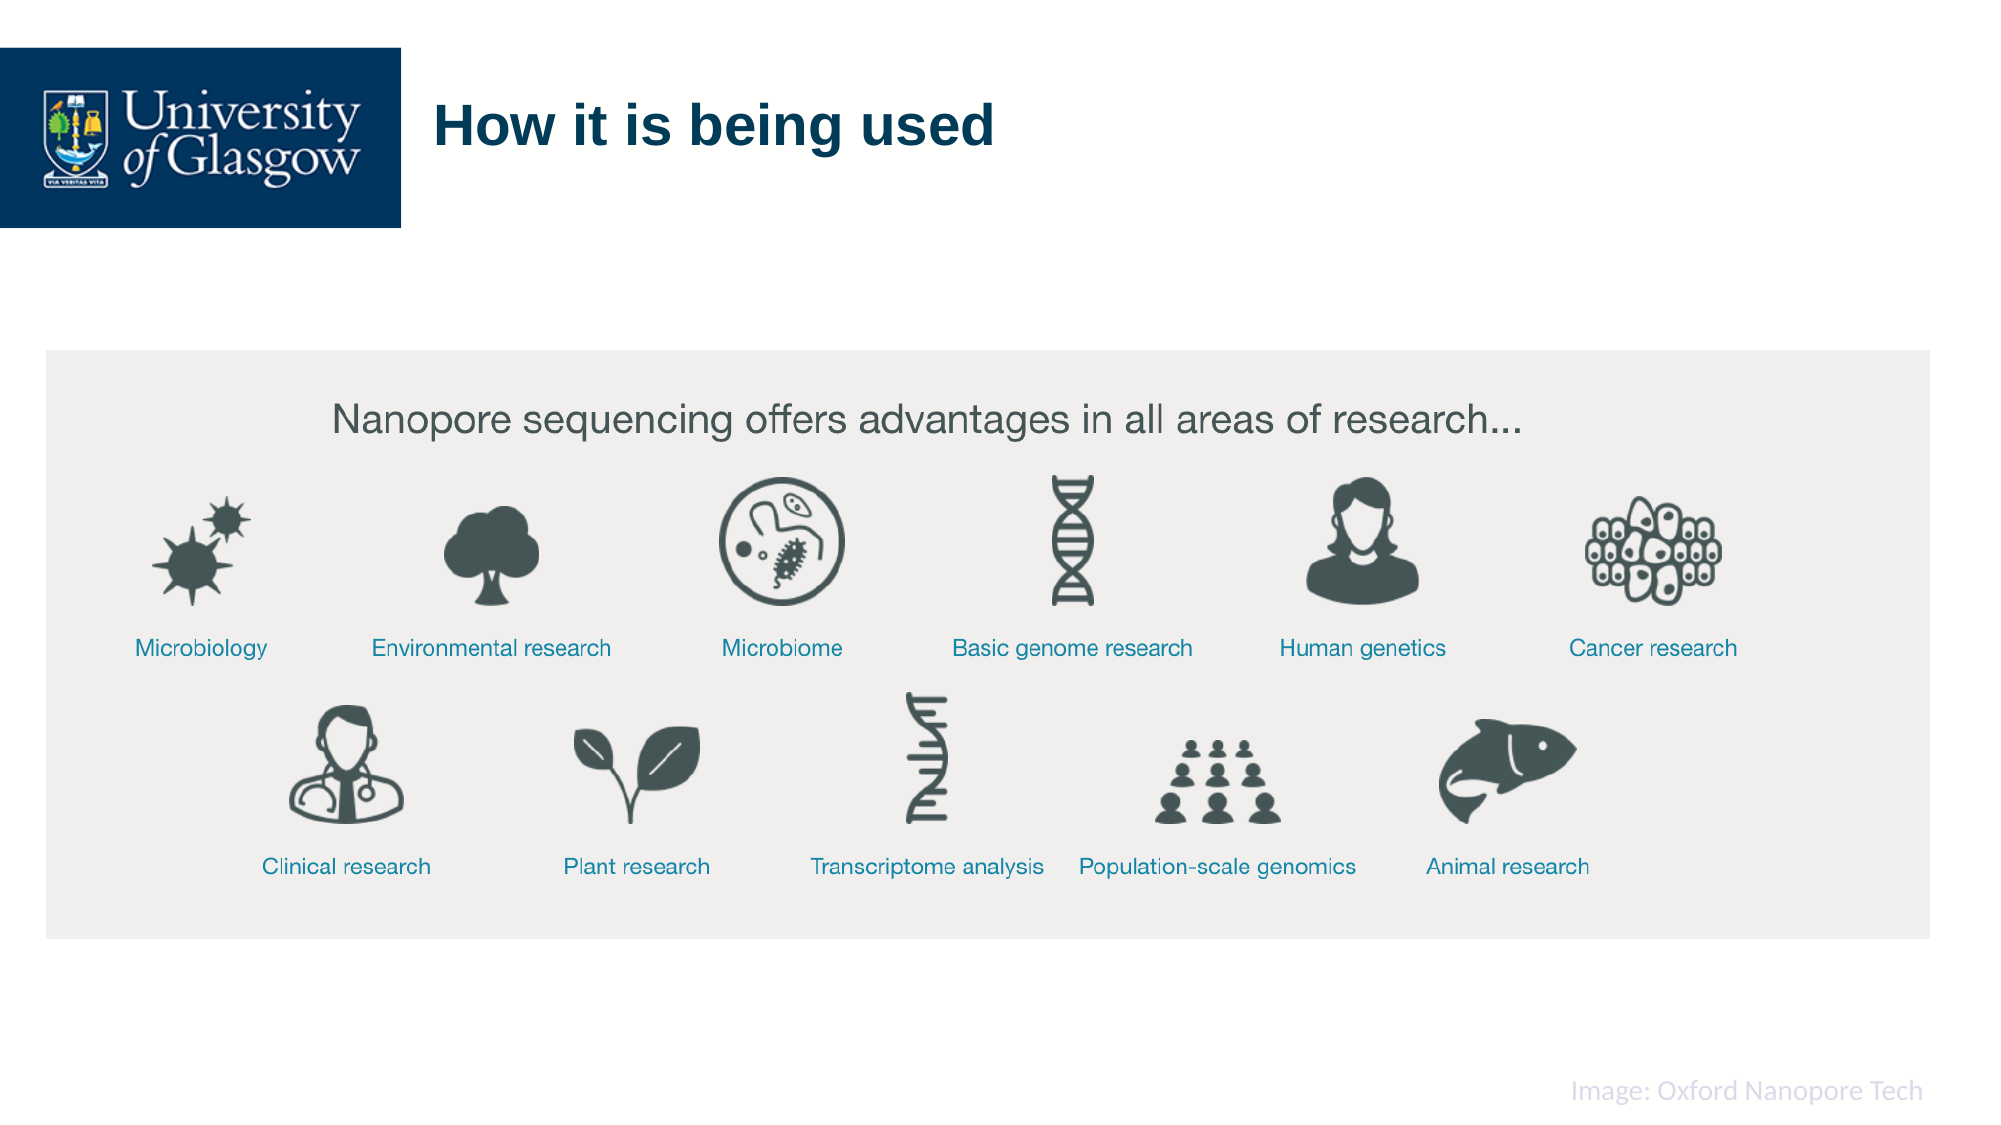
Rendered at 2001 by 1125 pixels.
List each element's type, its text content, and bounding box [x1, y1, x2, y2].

picture [0, 0, 2000, 1125]
text_box Image: Oxford Nanopore Tech [1555, 1064, 1939, 1115]
title How it is being used [418, 87, 1930, 234]
